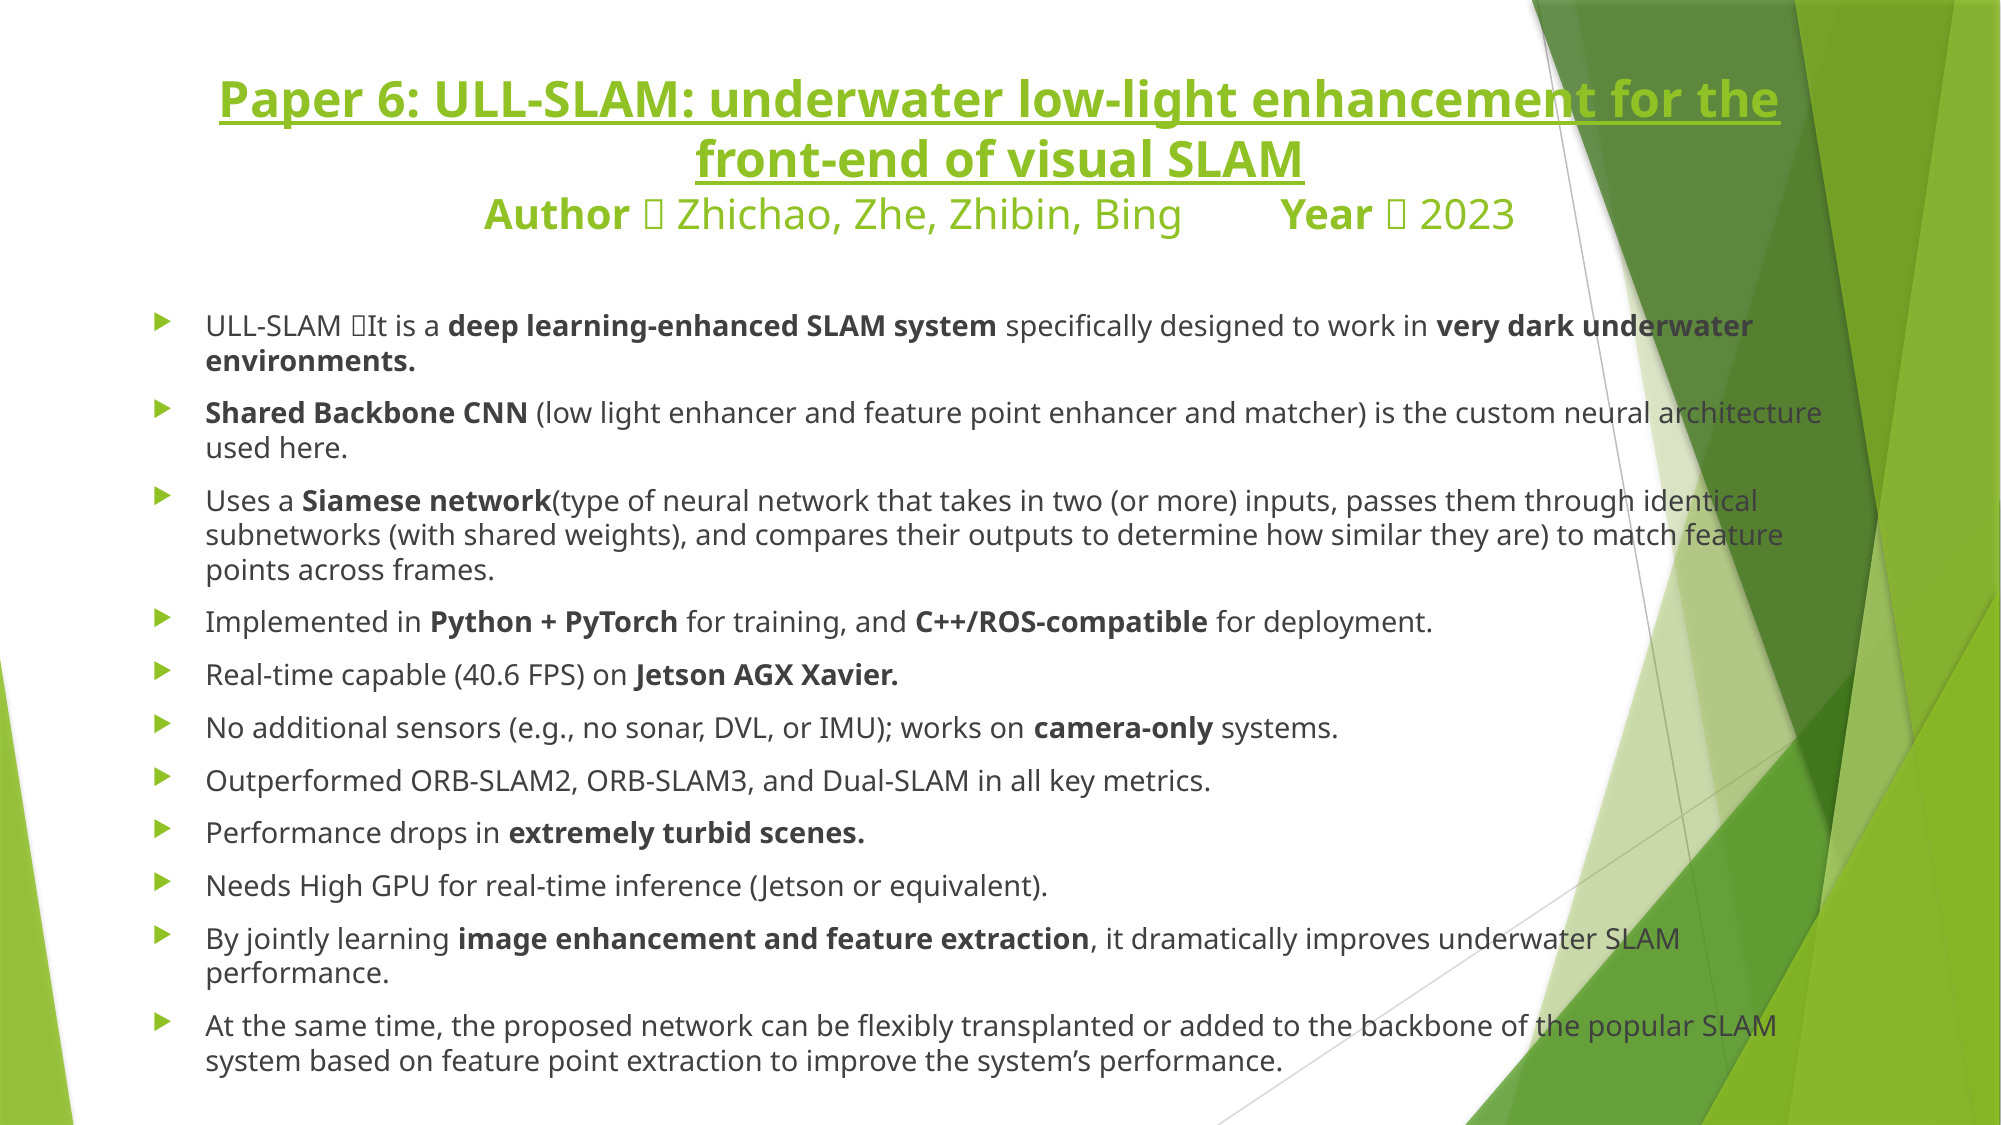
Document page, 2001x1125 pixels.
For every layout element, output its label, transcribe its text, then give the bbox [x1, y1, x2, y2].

title Paper 6: ULL-SLAM: underwater low-light enhancement for the front-end of visual SLAM Author  Zhichao, Zhe, Zhibin, Bing Year  2023 [137, 59, 1863, 270]
list ULL-SLAM It is a deep learning-enhanced SLAM system specifically designed to work in very dark underwater environments. Shared Backbone CNN (low light enhancer and feature point enhancer and matcher) is the custom neural architecture used here. Uses a Siamese network(type of neural network that takes in two (or more) inputs, passes them through identical subnetworks (with shared weights), and compares their outputs to determine how similar they are) to match feature points across frames. Implemented in Python + PyTorch for training, and C++/ROS-compatible for deployment. Real-time capable (40.6 FPS) on Jetson AGX Xavier. No additional sensors (e.g., no sonar, DVL, or IMU); works on camera-only systems. Outperformed ORB-SLAM2, ORB-SLAM3, and Dual-SLAM in all key metrics. Performance drops in extremely turbid scenes. Needs High GPU for real-time inference (Jetson or equivalent). By jointly learning image enhancement and feature extraction, it dramatically improves underwater SLAM performance. At the same time, the proposed network can be flexibly transplanted or added to the backbone of the popular SLAM system based on feature point extraction to improve the system’s performance. [137, 299, 1863, 1091]
